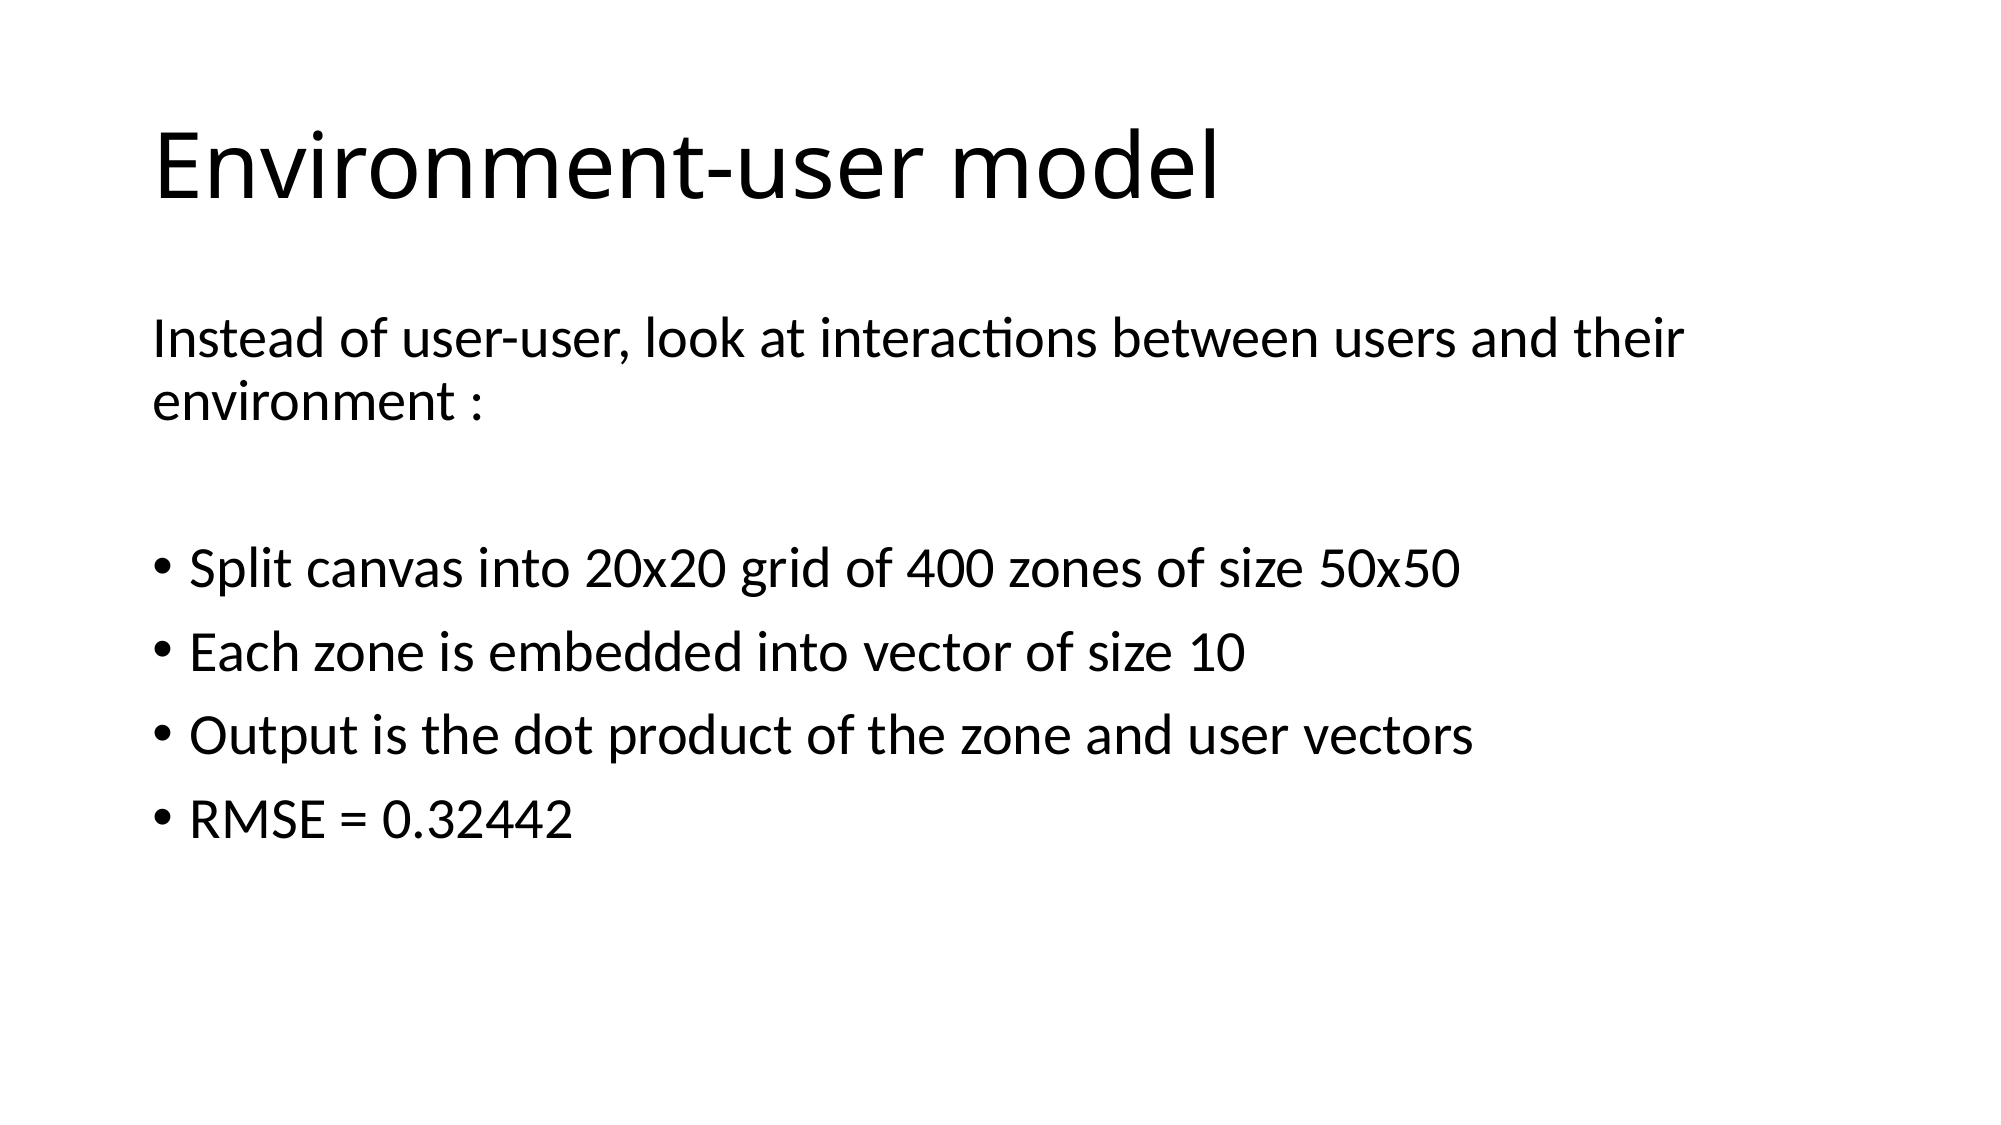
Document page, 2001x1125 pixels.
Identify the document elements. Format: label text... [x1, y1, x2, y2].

list Instead of user-user, look at interactions between users and their environment : Split canvas into 20x20 grid of 400 zones of size 50x50 Each zone is embedded into vector of size 10 Output is the dot product of the zone and user vectors RMSE = 0.32442 [137, 299, 1863, 1014]
title Environment-user model [137, 59, 1863, 278]
